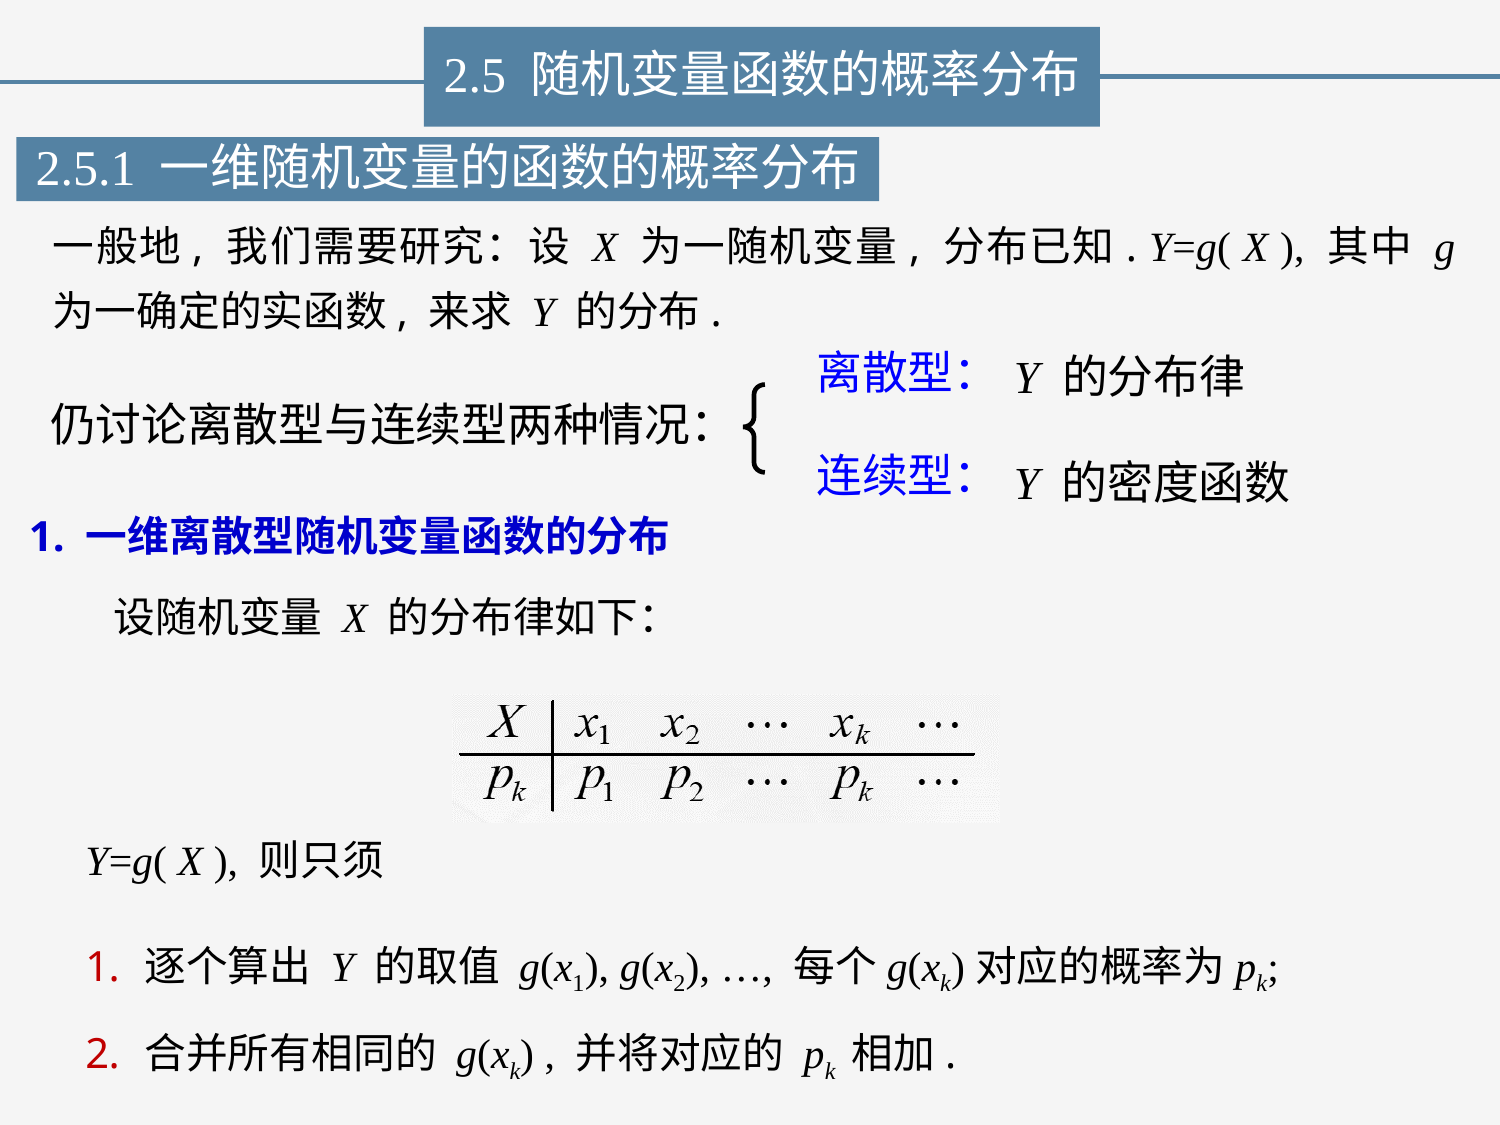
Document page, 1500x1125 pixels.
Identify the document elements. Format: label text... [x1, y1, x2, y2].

text_box 仍讨论离散型与连续型两种情况： [35, 371, 726, 458]
text_box 2.5.1 一维随机变量的函数的概率分布 [16, 137, 880, 202]
text_box Y 的分布律 [999, 324, 1403, 411]
text_box 1. 一维离散型随机变量函数的分布 [14, 502, 686, 568]
picture [452, 694, 1000, 824]
text_box 逐个算出 Y 的取值 g(x1), g(x2), …, 每个g(xk)对应的概率为pk; [70, 917, 1318, 1004]
text_box 合并所有相同的 g(xk) , 并将对应的 pk 相加. [70, 1019, 1406, 1092]
text_box 一般地, 我们需要研究：设 X 为一随机变量, 分布已知. Y=g( X ), 其中 g 为一确定的实函数, 来求 Y 的分布. [38, 197, 1471, 343]
text_box 连续型： [801, 439, 999, 510]
text_box 2.5 随机变量函数的概率分布 [423, 26, 1100, 127]
text_box 离散型： [801, 336, 999, 407]
text_box [743, 383, 765, 473]
text_box Y 的密度函数 [999, 430, 1344, 517]
text_box 设随机变量 X 的分布律如下： [99, 568, 1033, 648]
text_box Y=g( X ), 则只须 [70, 811, 598, 892]
